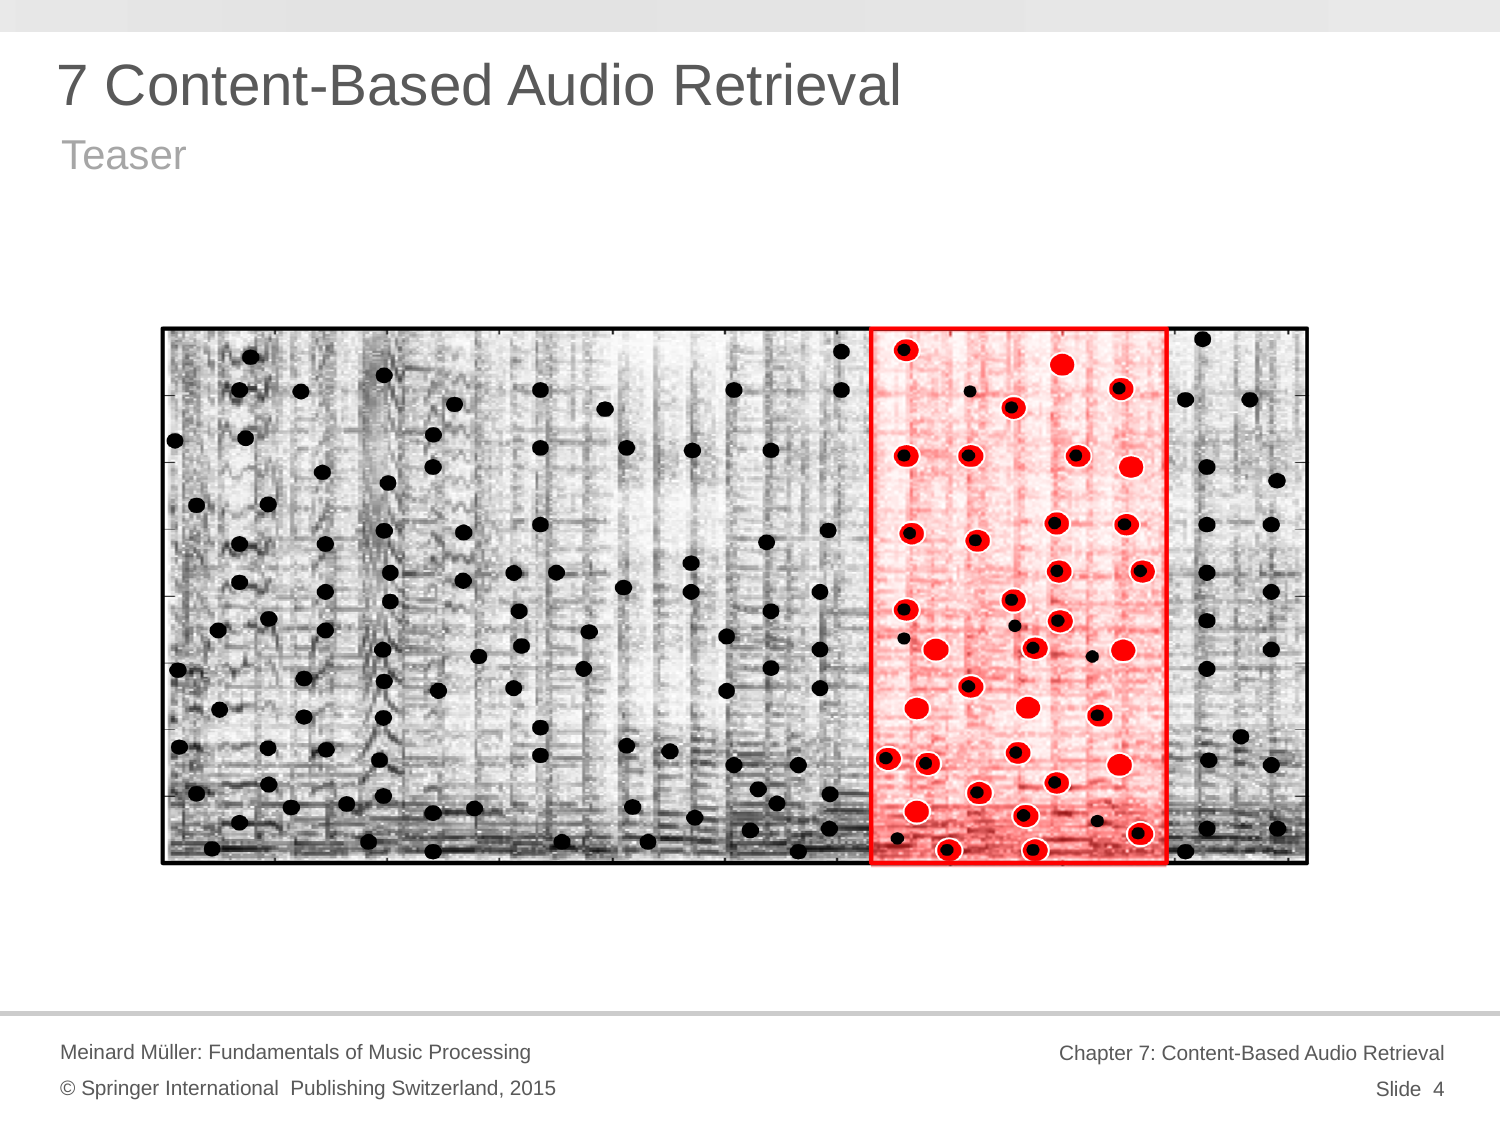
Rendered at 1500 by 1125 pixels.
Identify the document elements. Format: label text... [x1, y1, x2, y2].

picture [158, 318, 1328, 869]
list Teaser [46, 115, 276, 198]
picture [0, 0, 1500, 32]
title 7 Content-Based Audio Retrieval [40, 39, 1448, 133]
